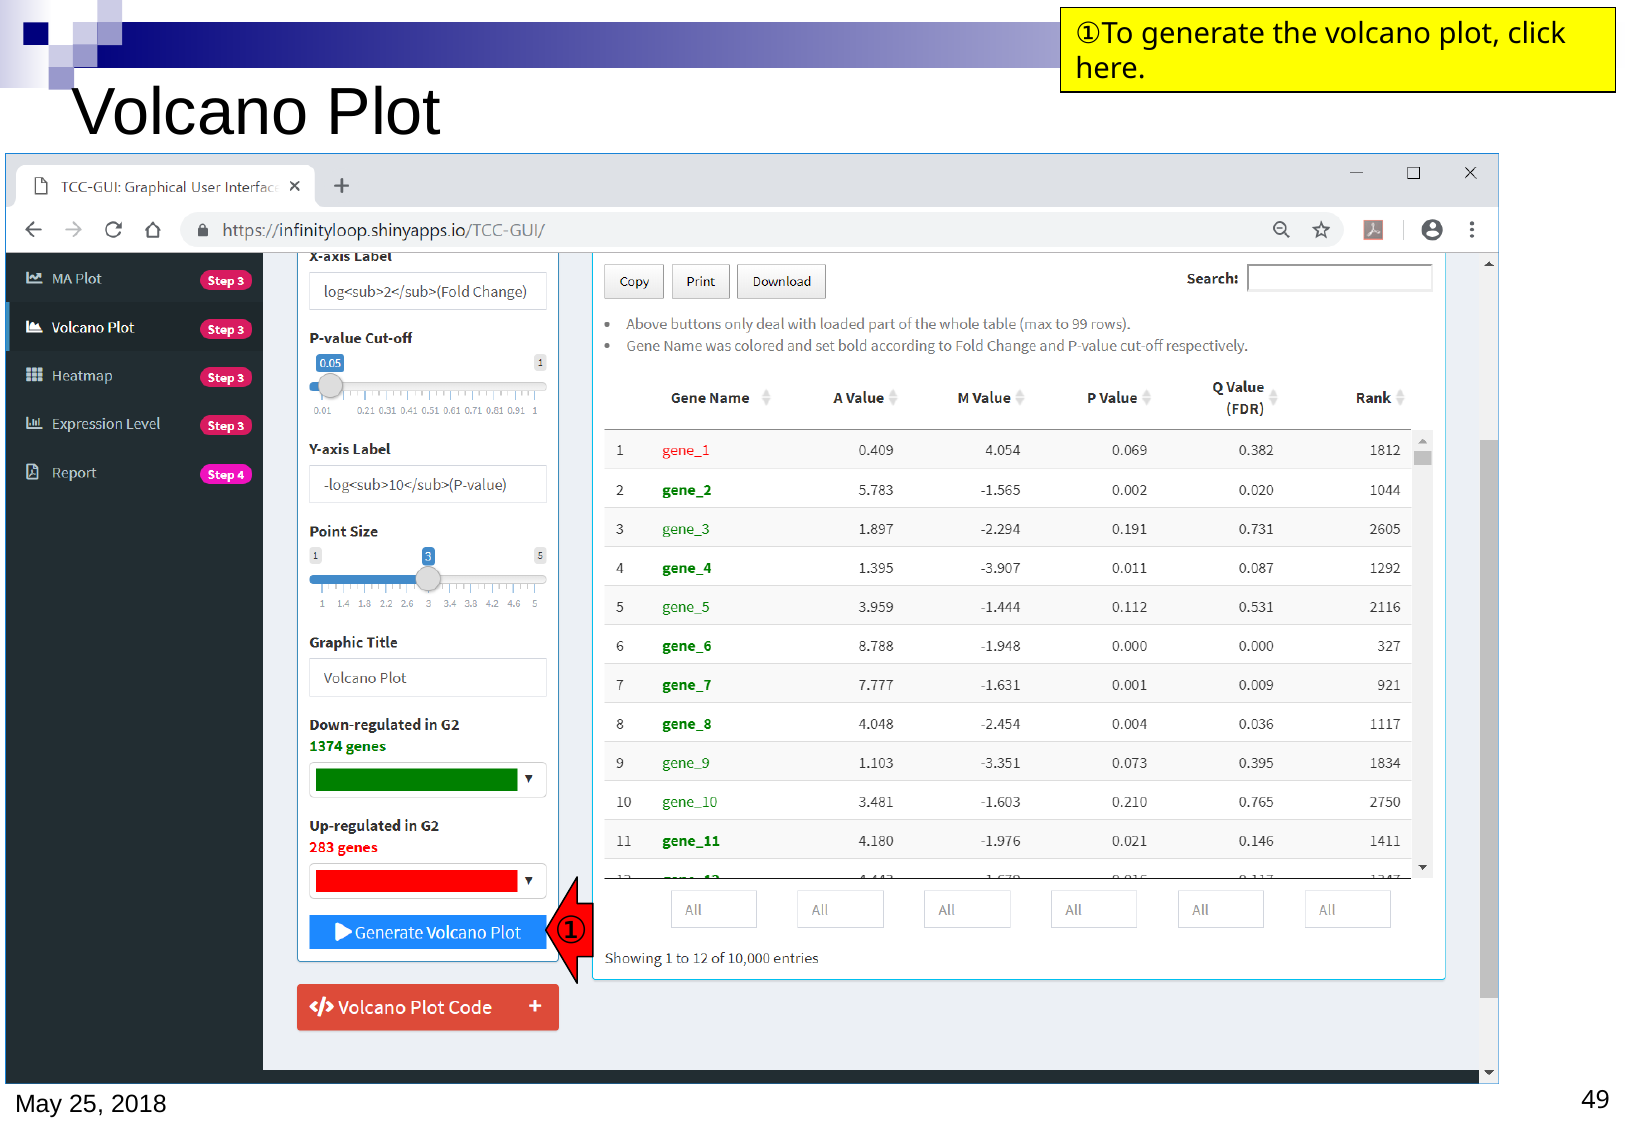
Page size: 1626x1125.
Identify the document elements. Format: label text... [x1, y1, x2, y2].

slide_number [0, 1082, 423, 1125]
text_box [539, 876, 612, 984]
slide_number 49 [1245, 1049, 1625, 1125]
title Volcano Plot [56, 30, 955, 151]
text_box ①To generate the volcano plot, click here. [1060, 7, 1616, 93]
picture [5, 153, 1500, 1084]
